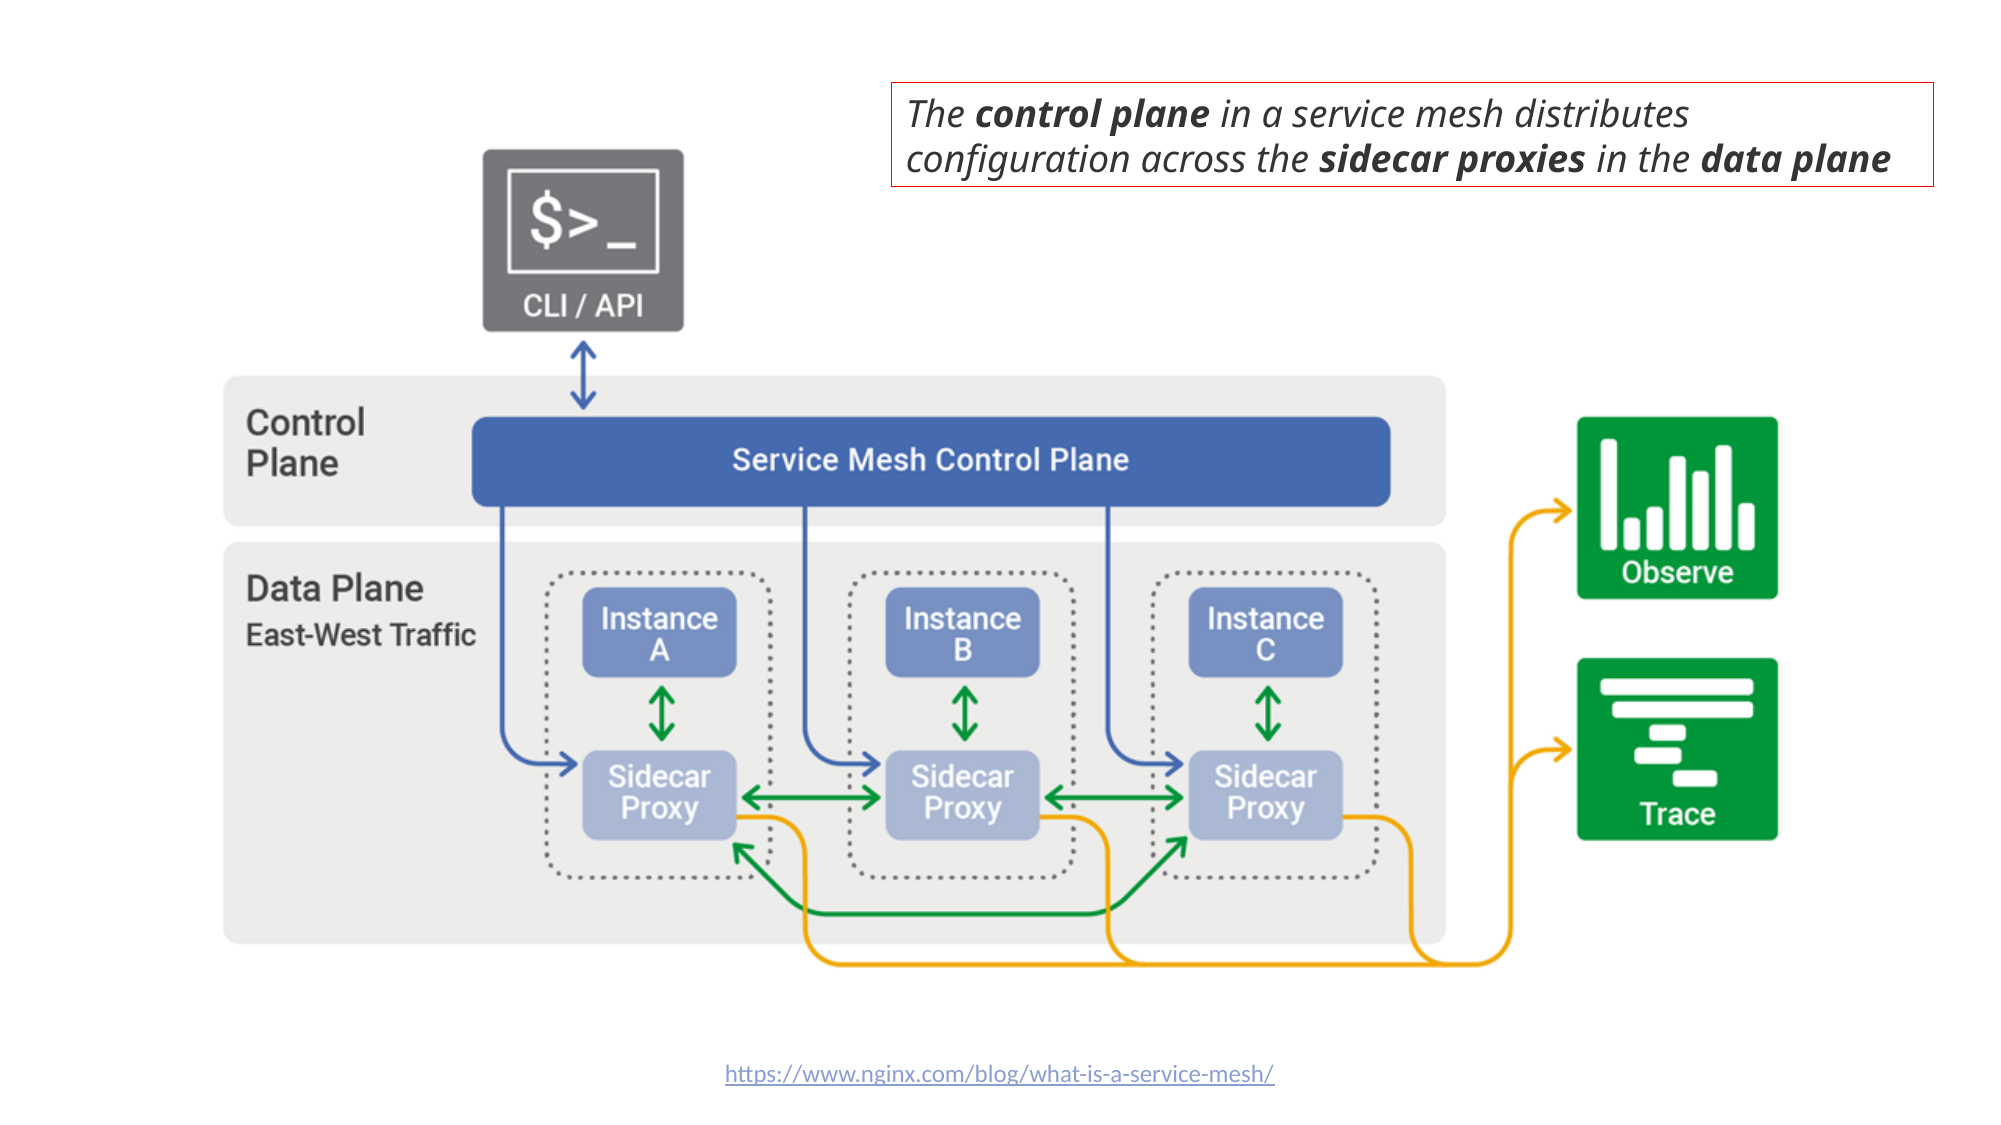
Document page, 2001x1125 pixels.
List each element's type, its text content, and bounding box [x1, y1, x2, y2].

footer https://www.nginx.com/blog/what-is-a-service-mesh/ [662, 1042, 1338, 1103]
text_box The control plane in a service mesh distributes configuration across the sidecar proxies in the data plane [891, 82, 1934, 187]
picture [199, 128, 1800, 996]
